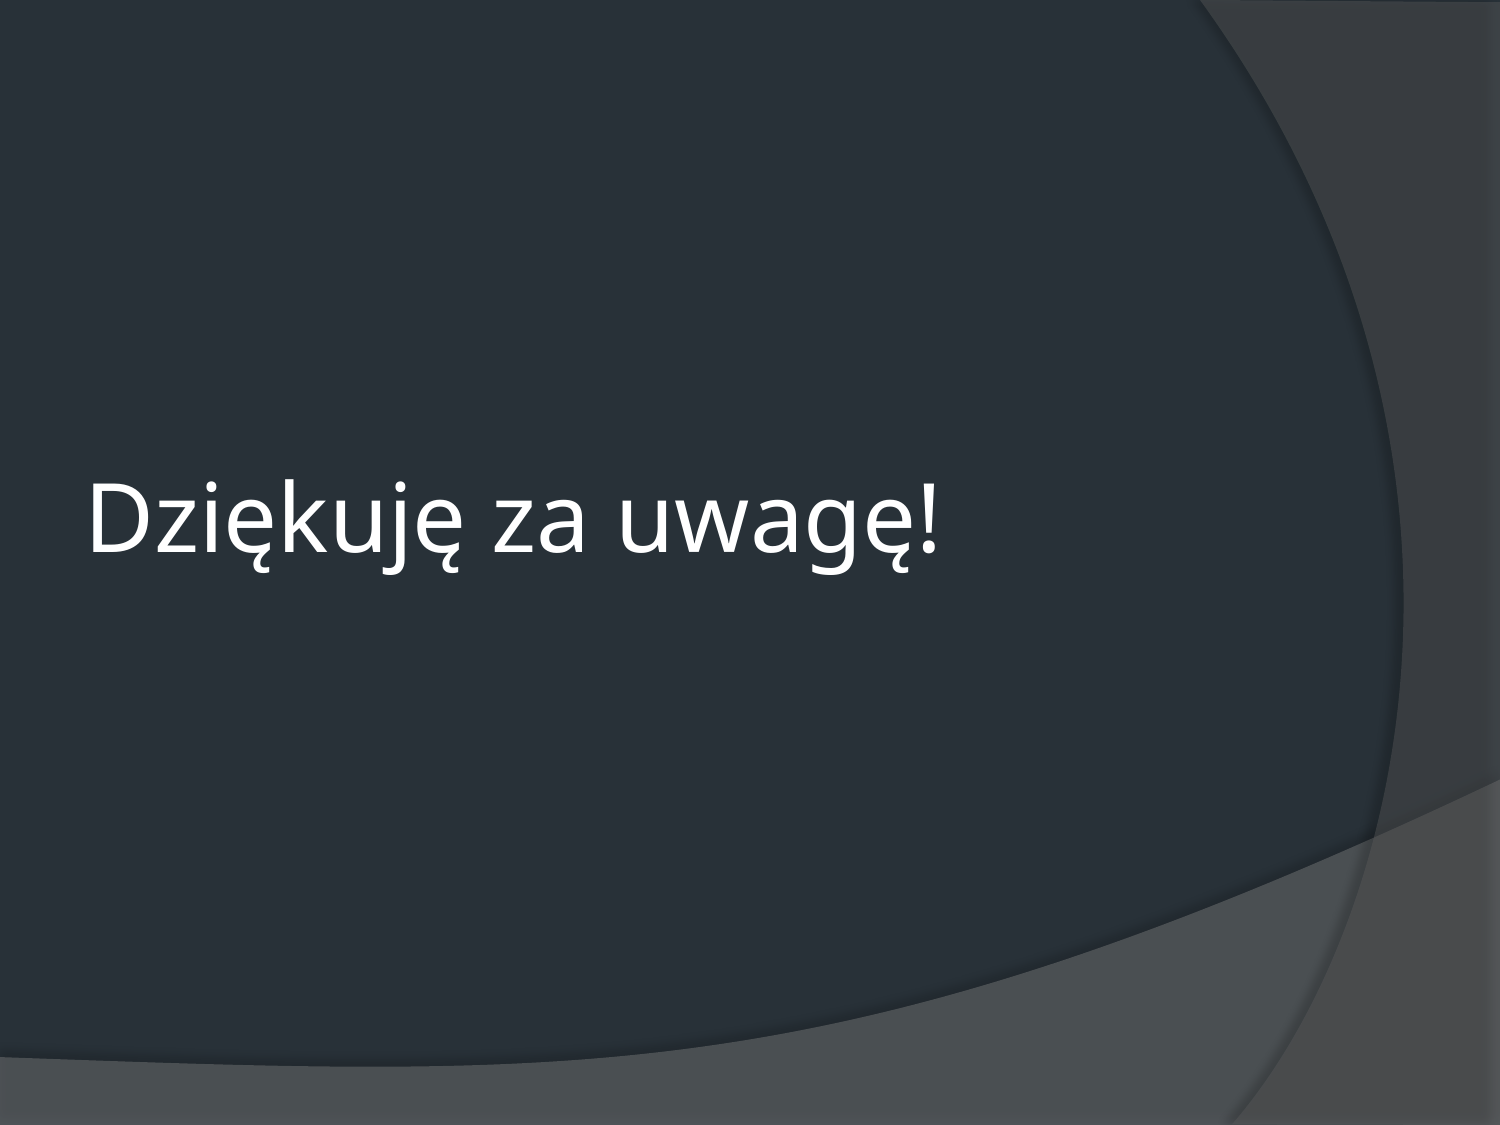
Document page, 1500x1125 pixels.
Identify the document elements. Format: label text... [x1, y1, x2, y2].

title Dziękuję za uwagę! [76, 420, 1303, 609]
